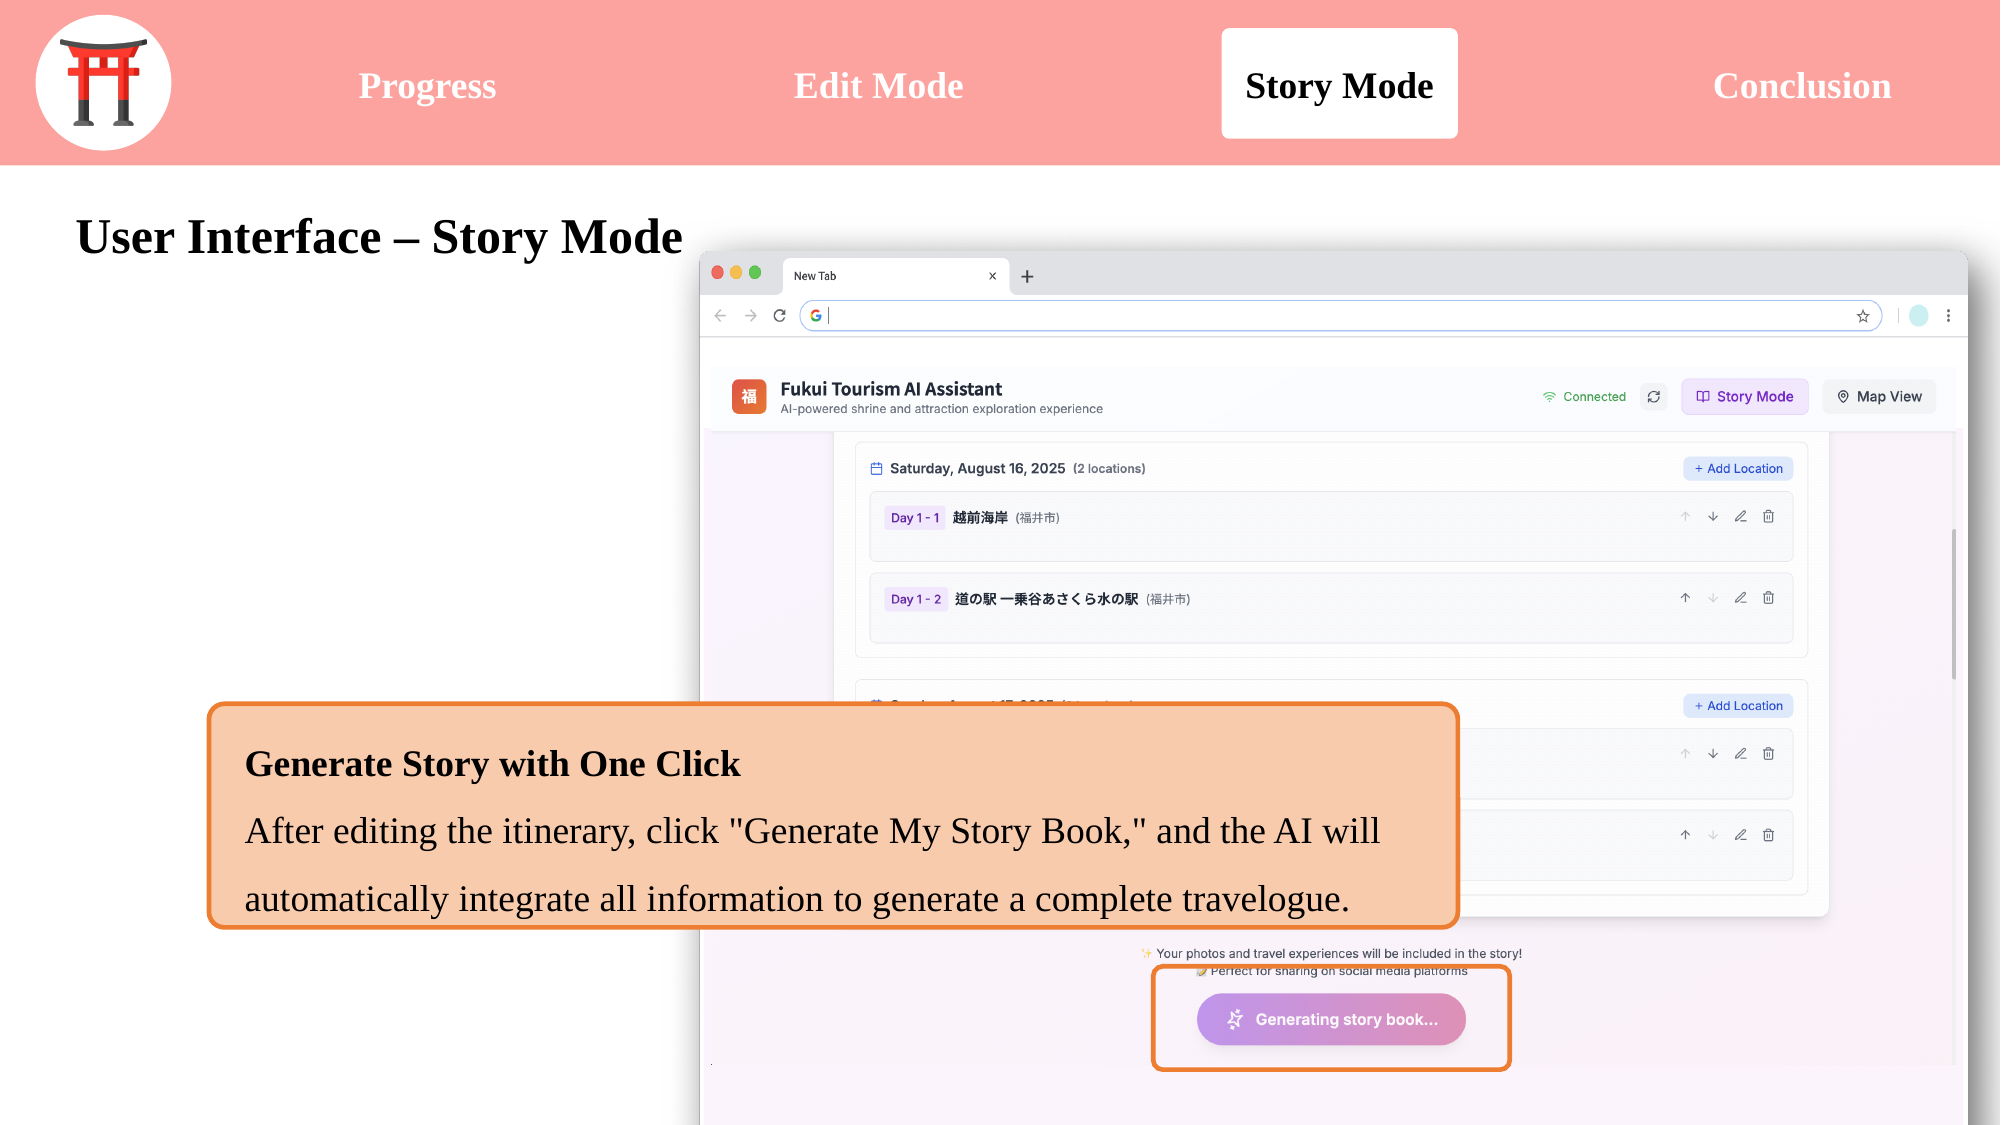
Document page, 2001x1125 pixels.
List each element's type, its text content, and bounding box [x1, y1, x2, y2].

text_box Story Mode [1220, 26, 1460, 141]
text_box Progress [307, 26, 548, 141]
text_box Generate Story with One Click After editing the itinerary, click "Generate My Story Book," and the AI will automatically integrate all information to generate a complete travelogue. [229, 708, 665, 927]
picture [60, 39, 147, 126]
text_box [207, 702, 665, 929]
text_box [33, 13, 173, 153]
text_box User Interface – Story Mode [60, 196, 1062, 272]
text_box [0, 0, 2000, 167]
picture [665, 219, 2000, 1125]
text_box Conclusion [1676, 26, 1929, 141]
text_box Edit Mode [764, 26, 1004, 141]
